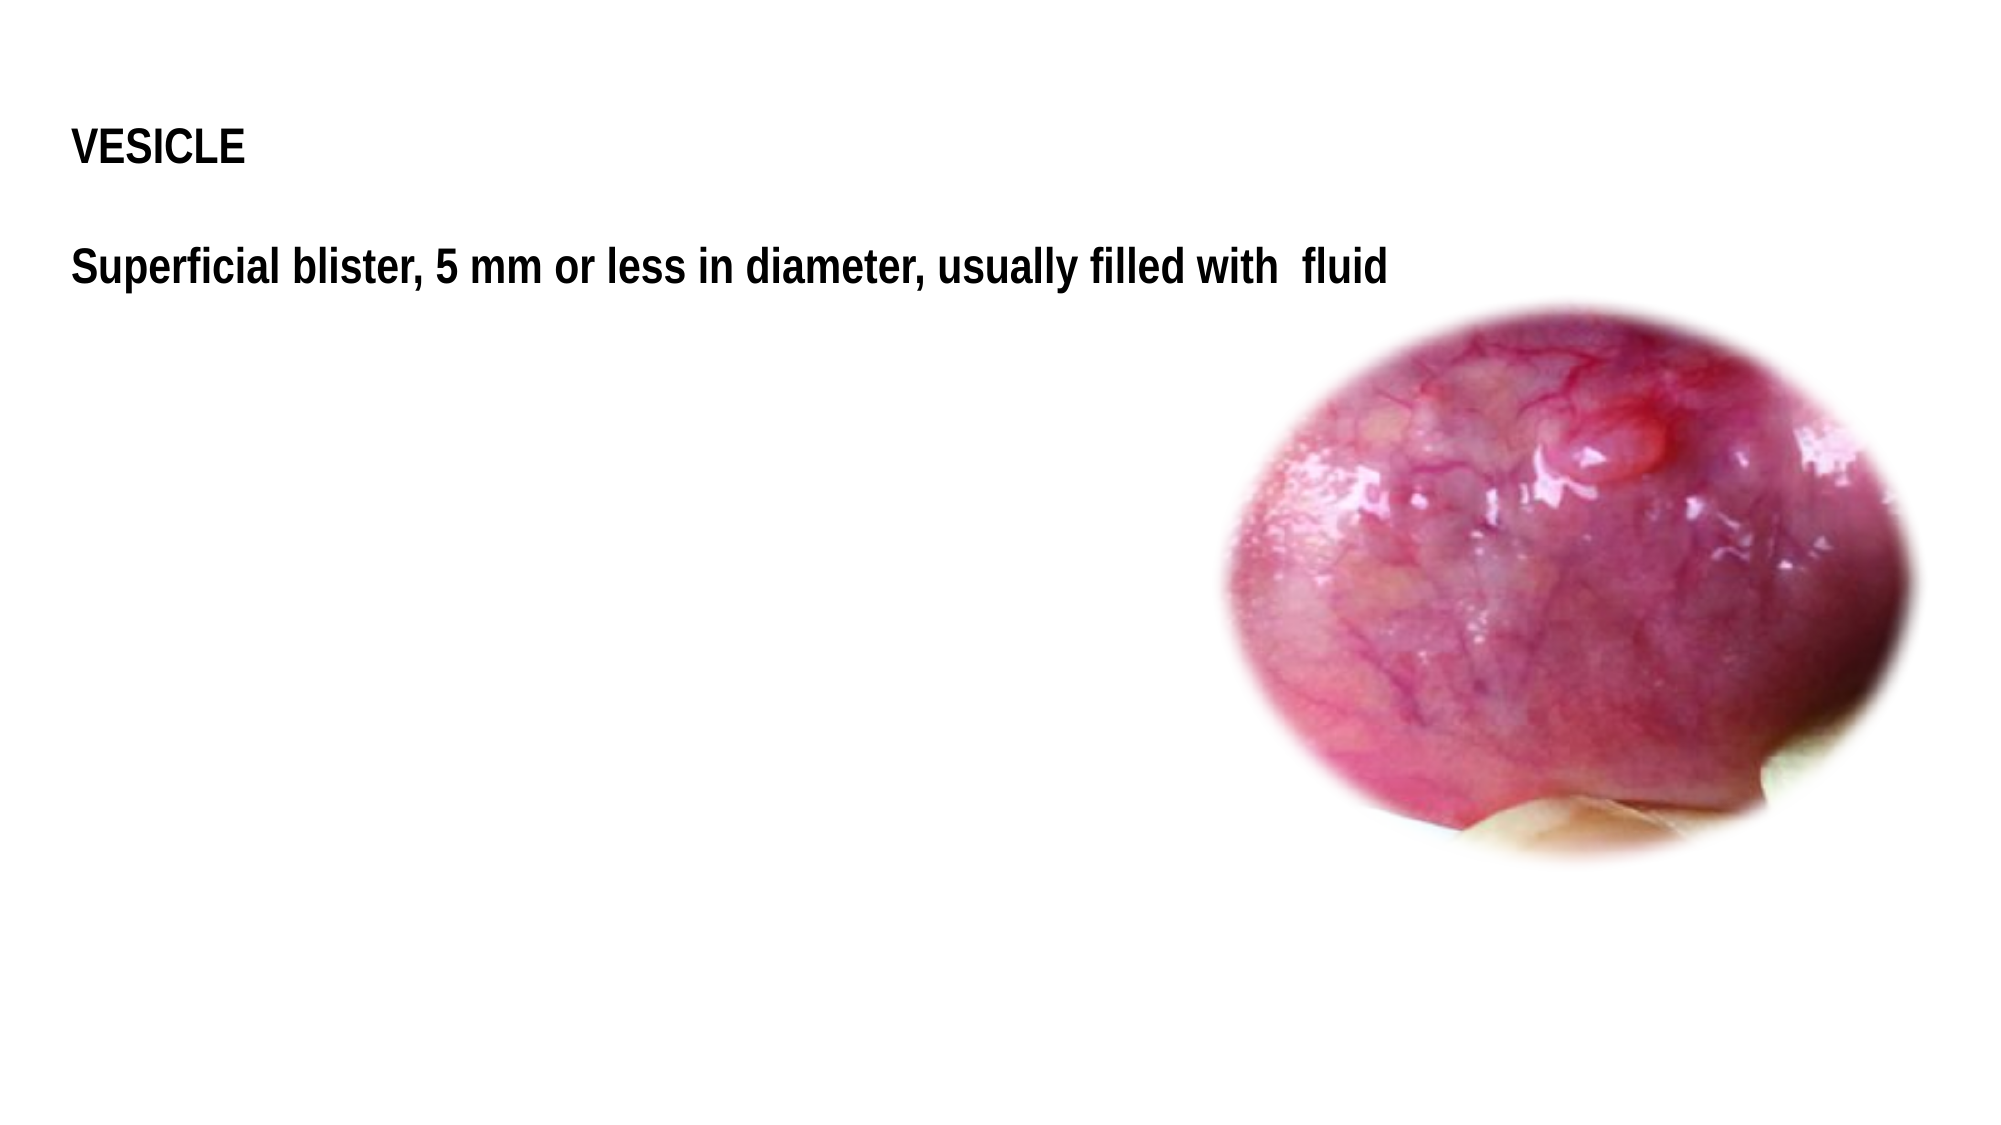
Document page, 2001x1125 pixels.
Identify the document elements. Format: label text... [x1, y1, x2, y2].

picture [1210, 294, 1930, 873]
text_box VESICLE Superficial blister, 5 mm or less in diameter, usually filled with fluid [56, 106, 1711, 361]
